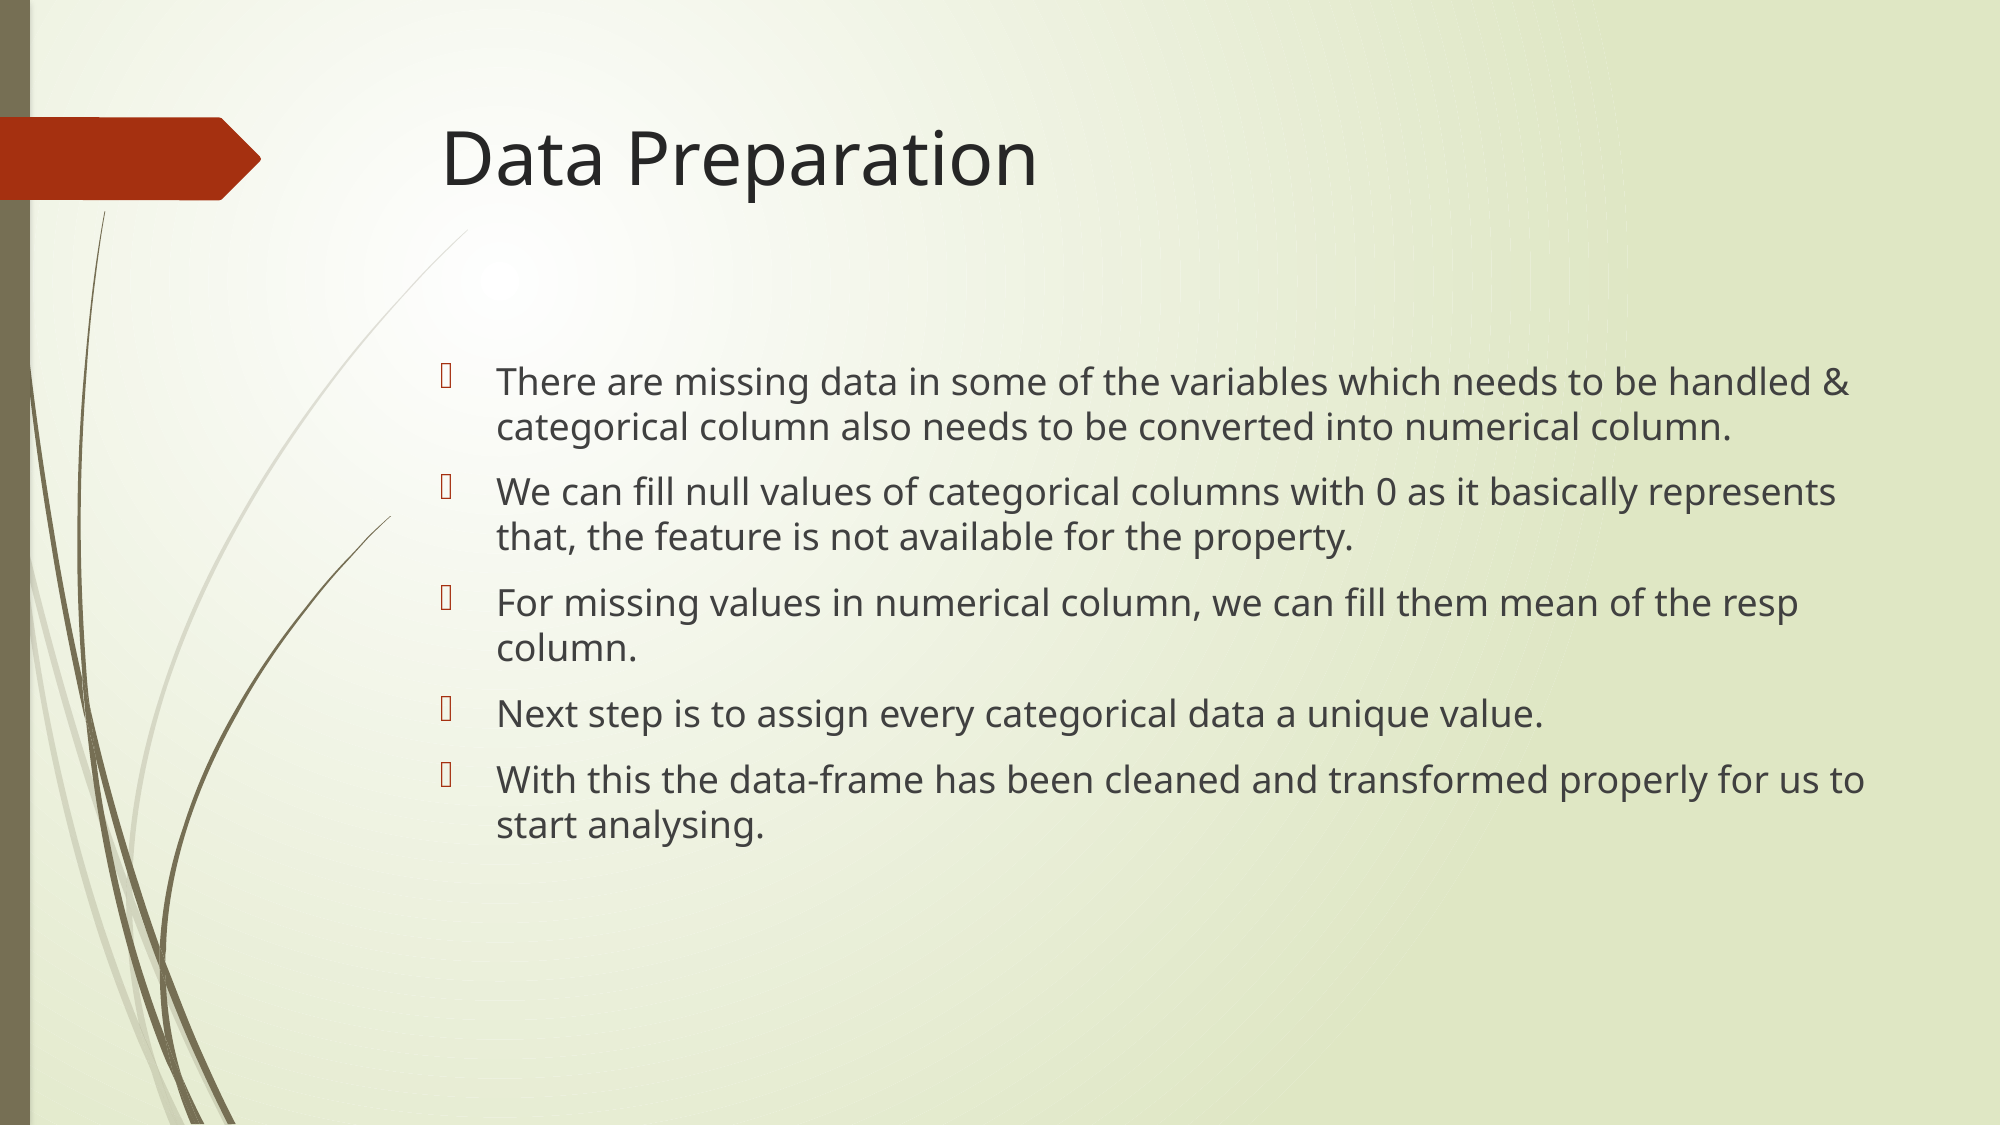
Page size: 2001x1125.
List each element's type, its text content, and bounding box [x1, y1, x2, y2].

list There are missing data in some of the variables which needs to be handled & categorical column also needs to be converted into numerical column. We can fill null values of categorical columns with 0 as it basically represents that, the feature is not available for the property. For missing values in numerical column, we can fill them mean of the resp column. Next step is to assign every categorical data a unique value. With this the data-frame has been cleaned and transformed properly for us to start analysing. [424, 350, 1888, 970]
title Data Preparation [425, 102, 1888, 313]
